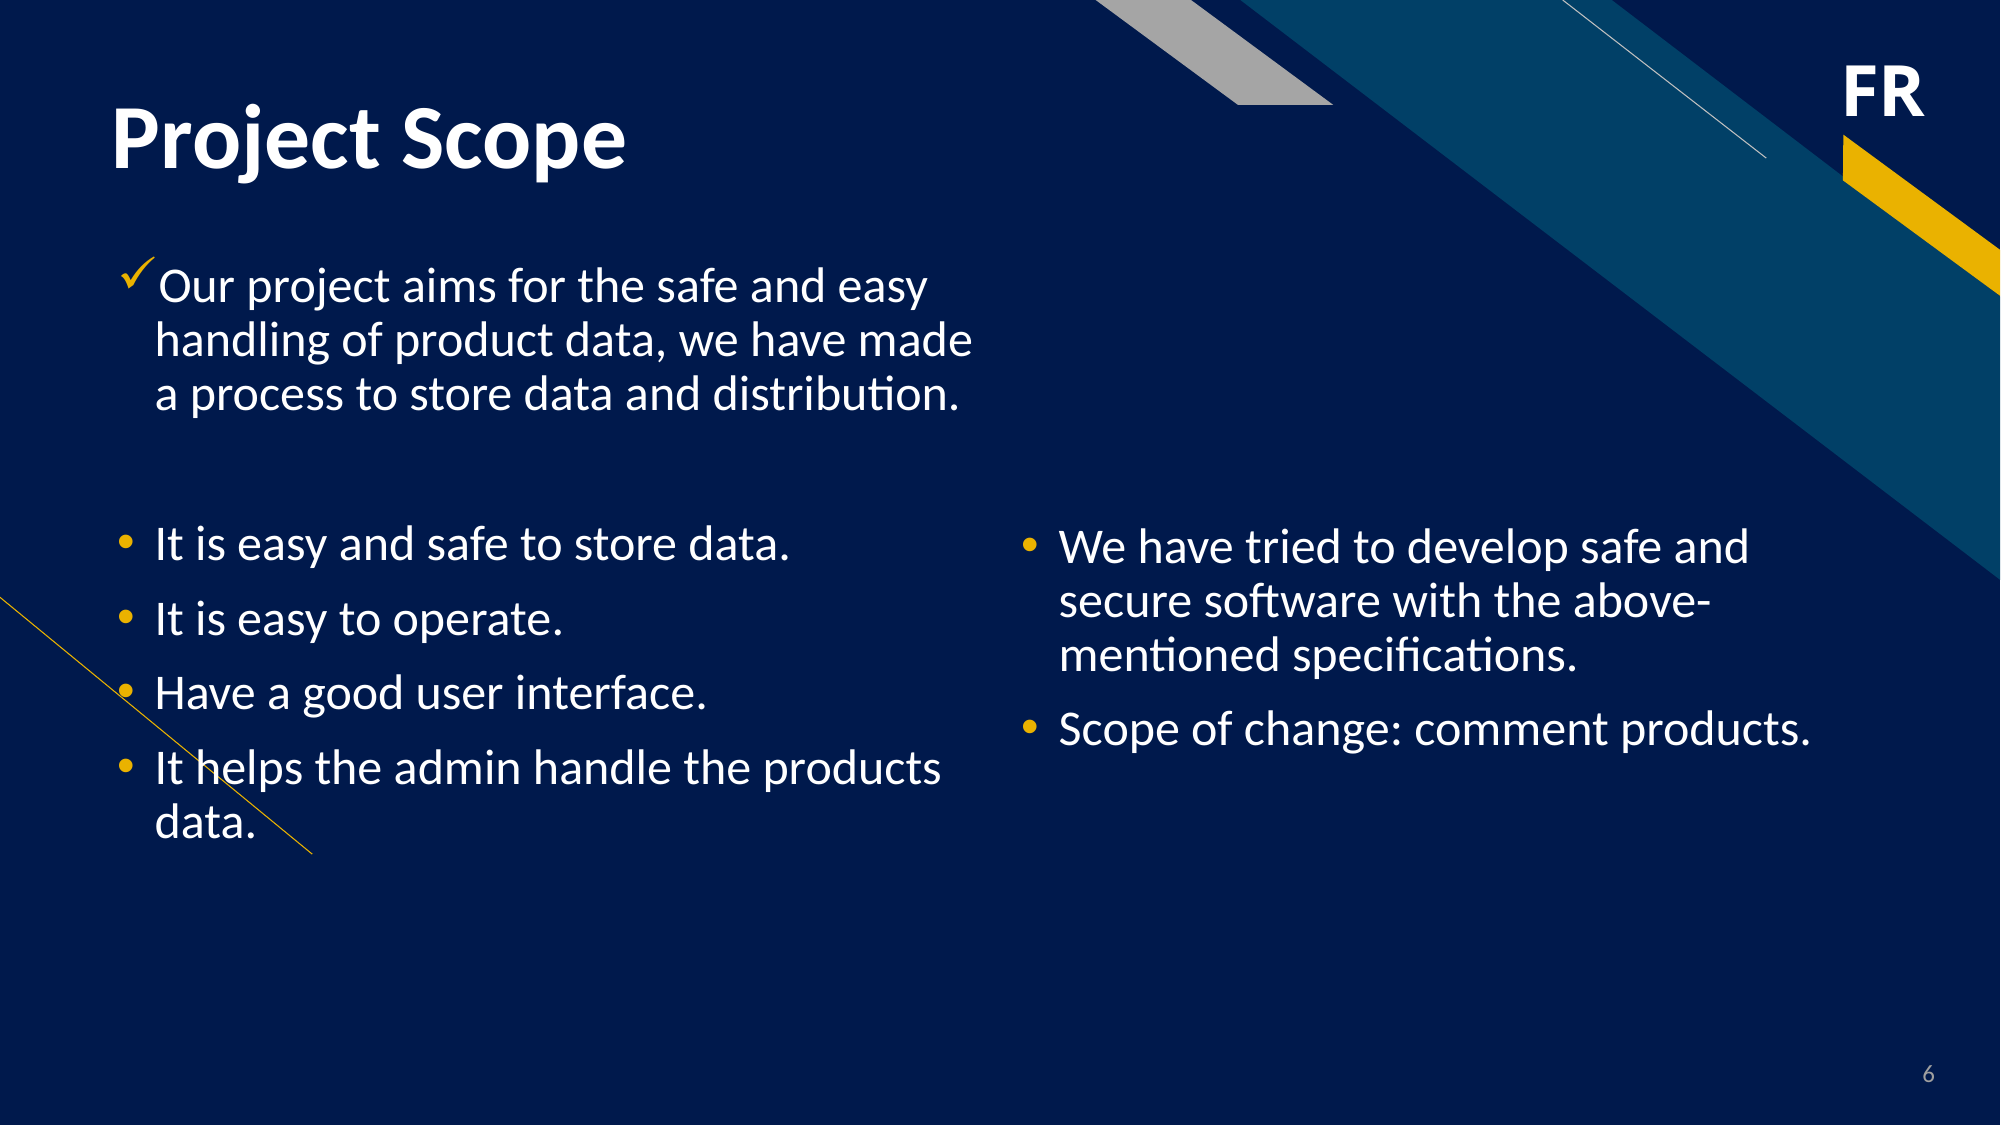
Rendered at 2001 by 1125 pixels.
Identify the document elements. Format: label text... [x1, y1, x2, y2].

list Our project aims for the safe and easy handling of product data, we have made a process to store data and distribution. It is easy and safe to store data. It is easy to operate. Have a good user interface. It helps the admin handle the products data. [102, 252, 1001, 1125]
slide_number 6 [1828, 1042, 1950, 1103]
title Project Scope [96, 0, 1464, 189]
list We have tried to develop safe and secure software with the above-mentioned specifications. Scope of change: comment products. [1006, 512, 1905, 1043]
